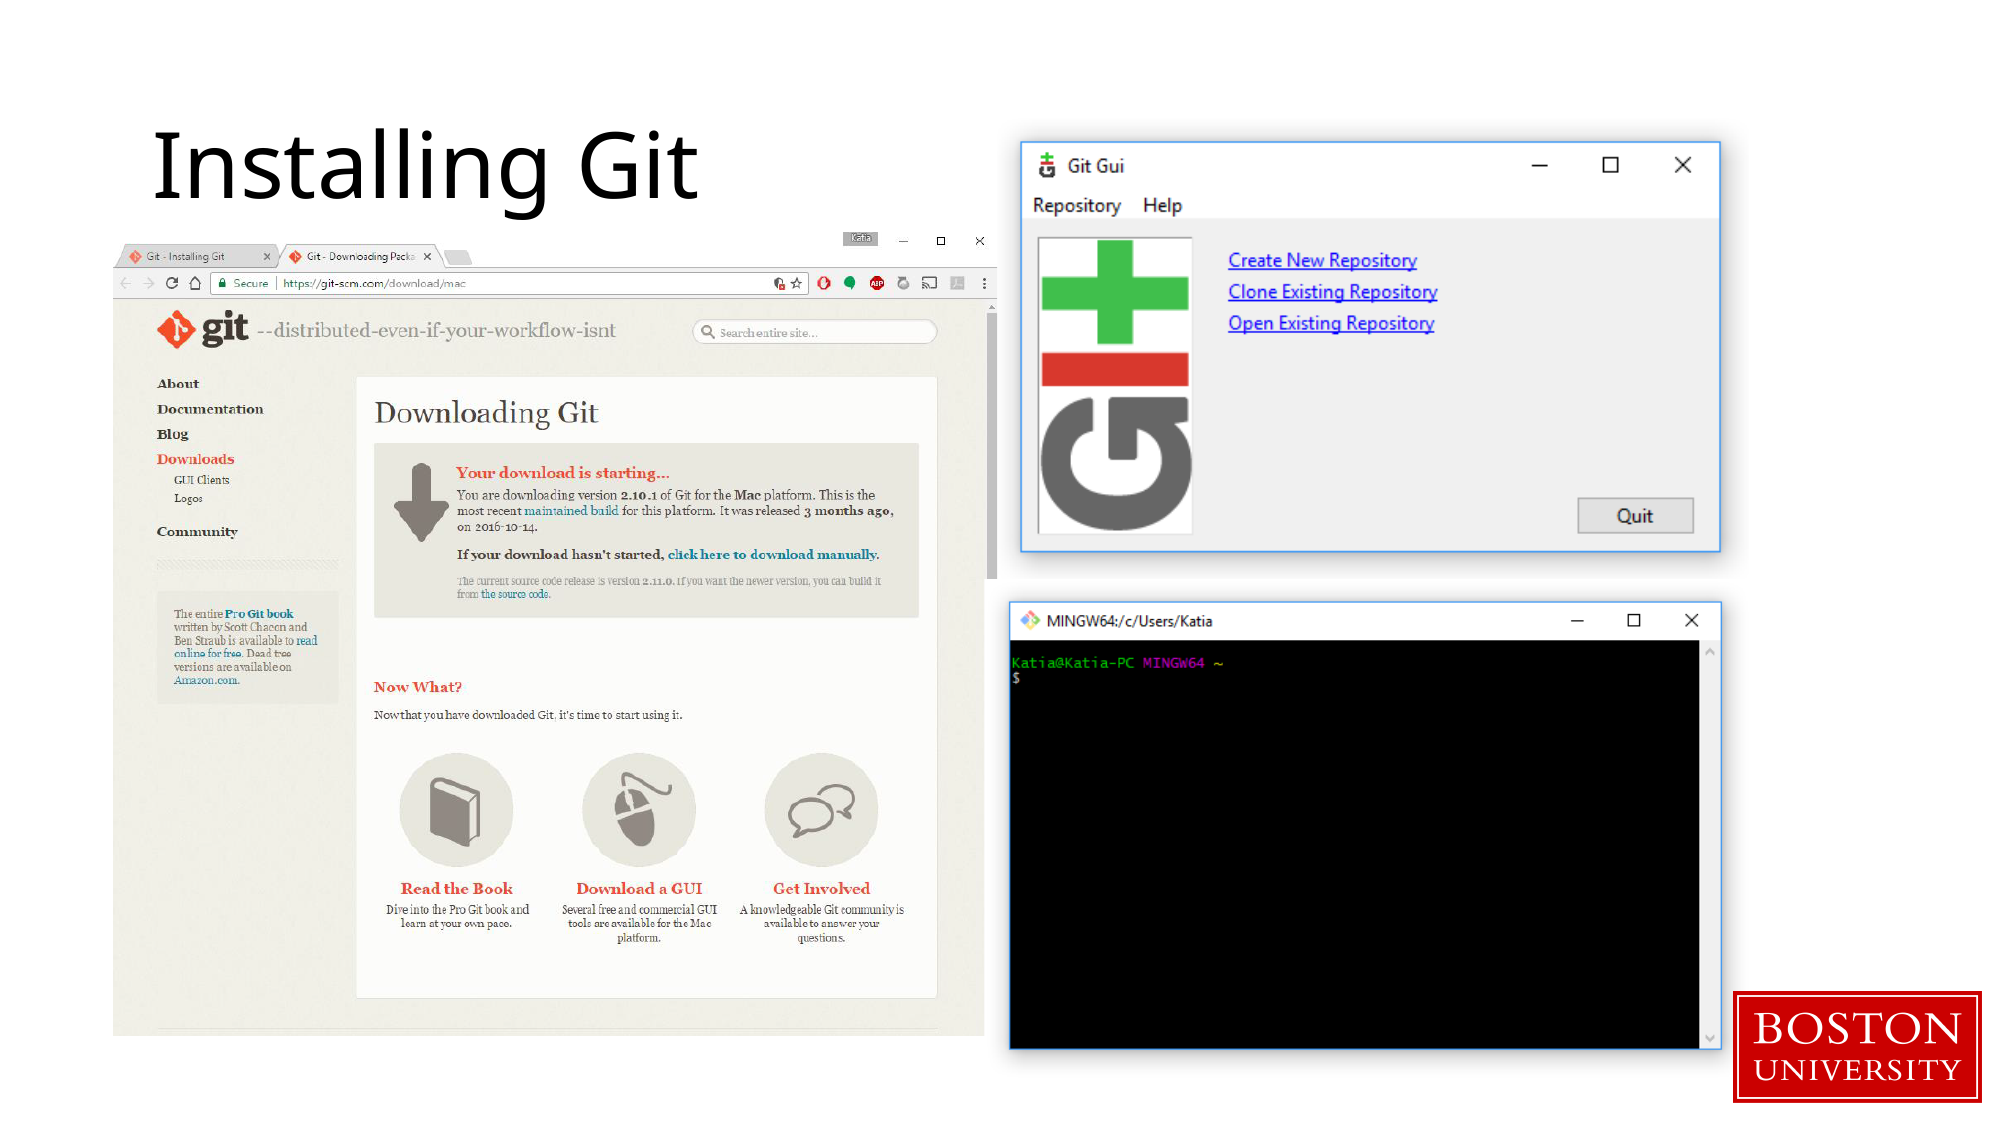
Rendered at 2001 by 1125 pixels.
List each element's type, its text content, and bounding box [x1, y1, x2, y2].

picture [112, 118, 1982, 1103]
title Installing Git [137, 59, 1863, 278]
